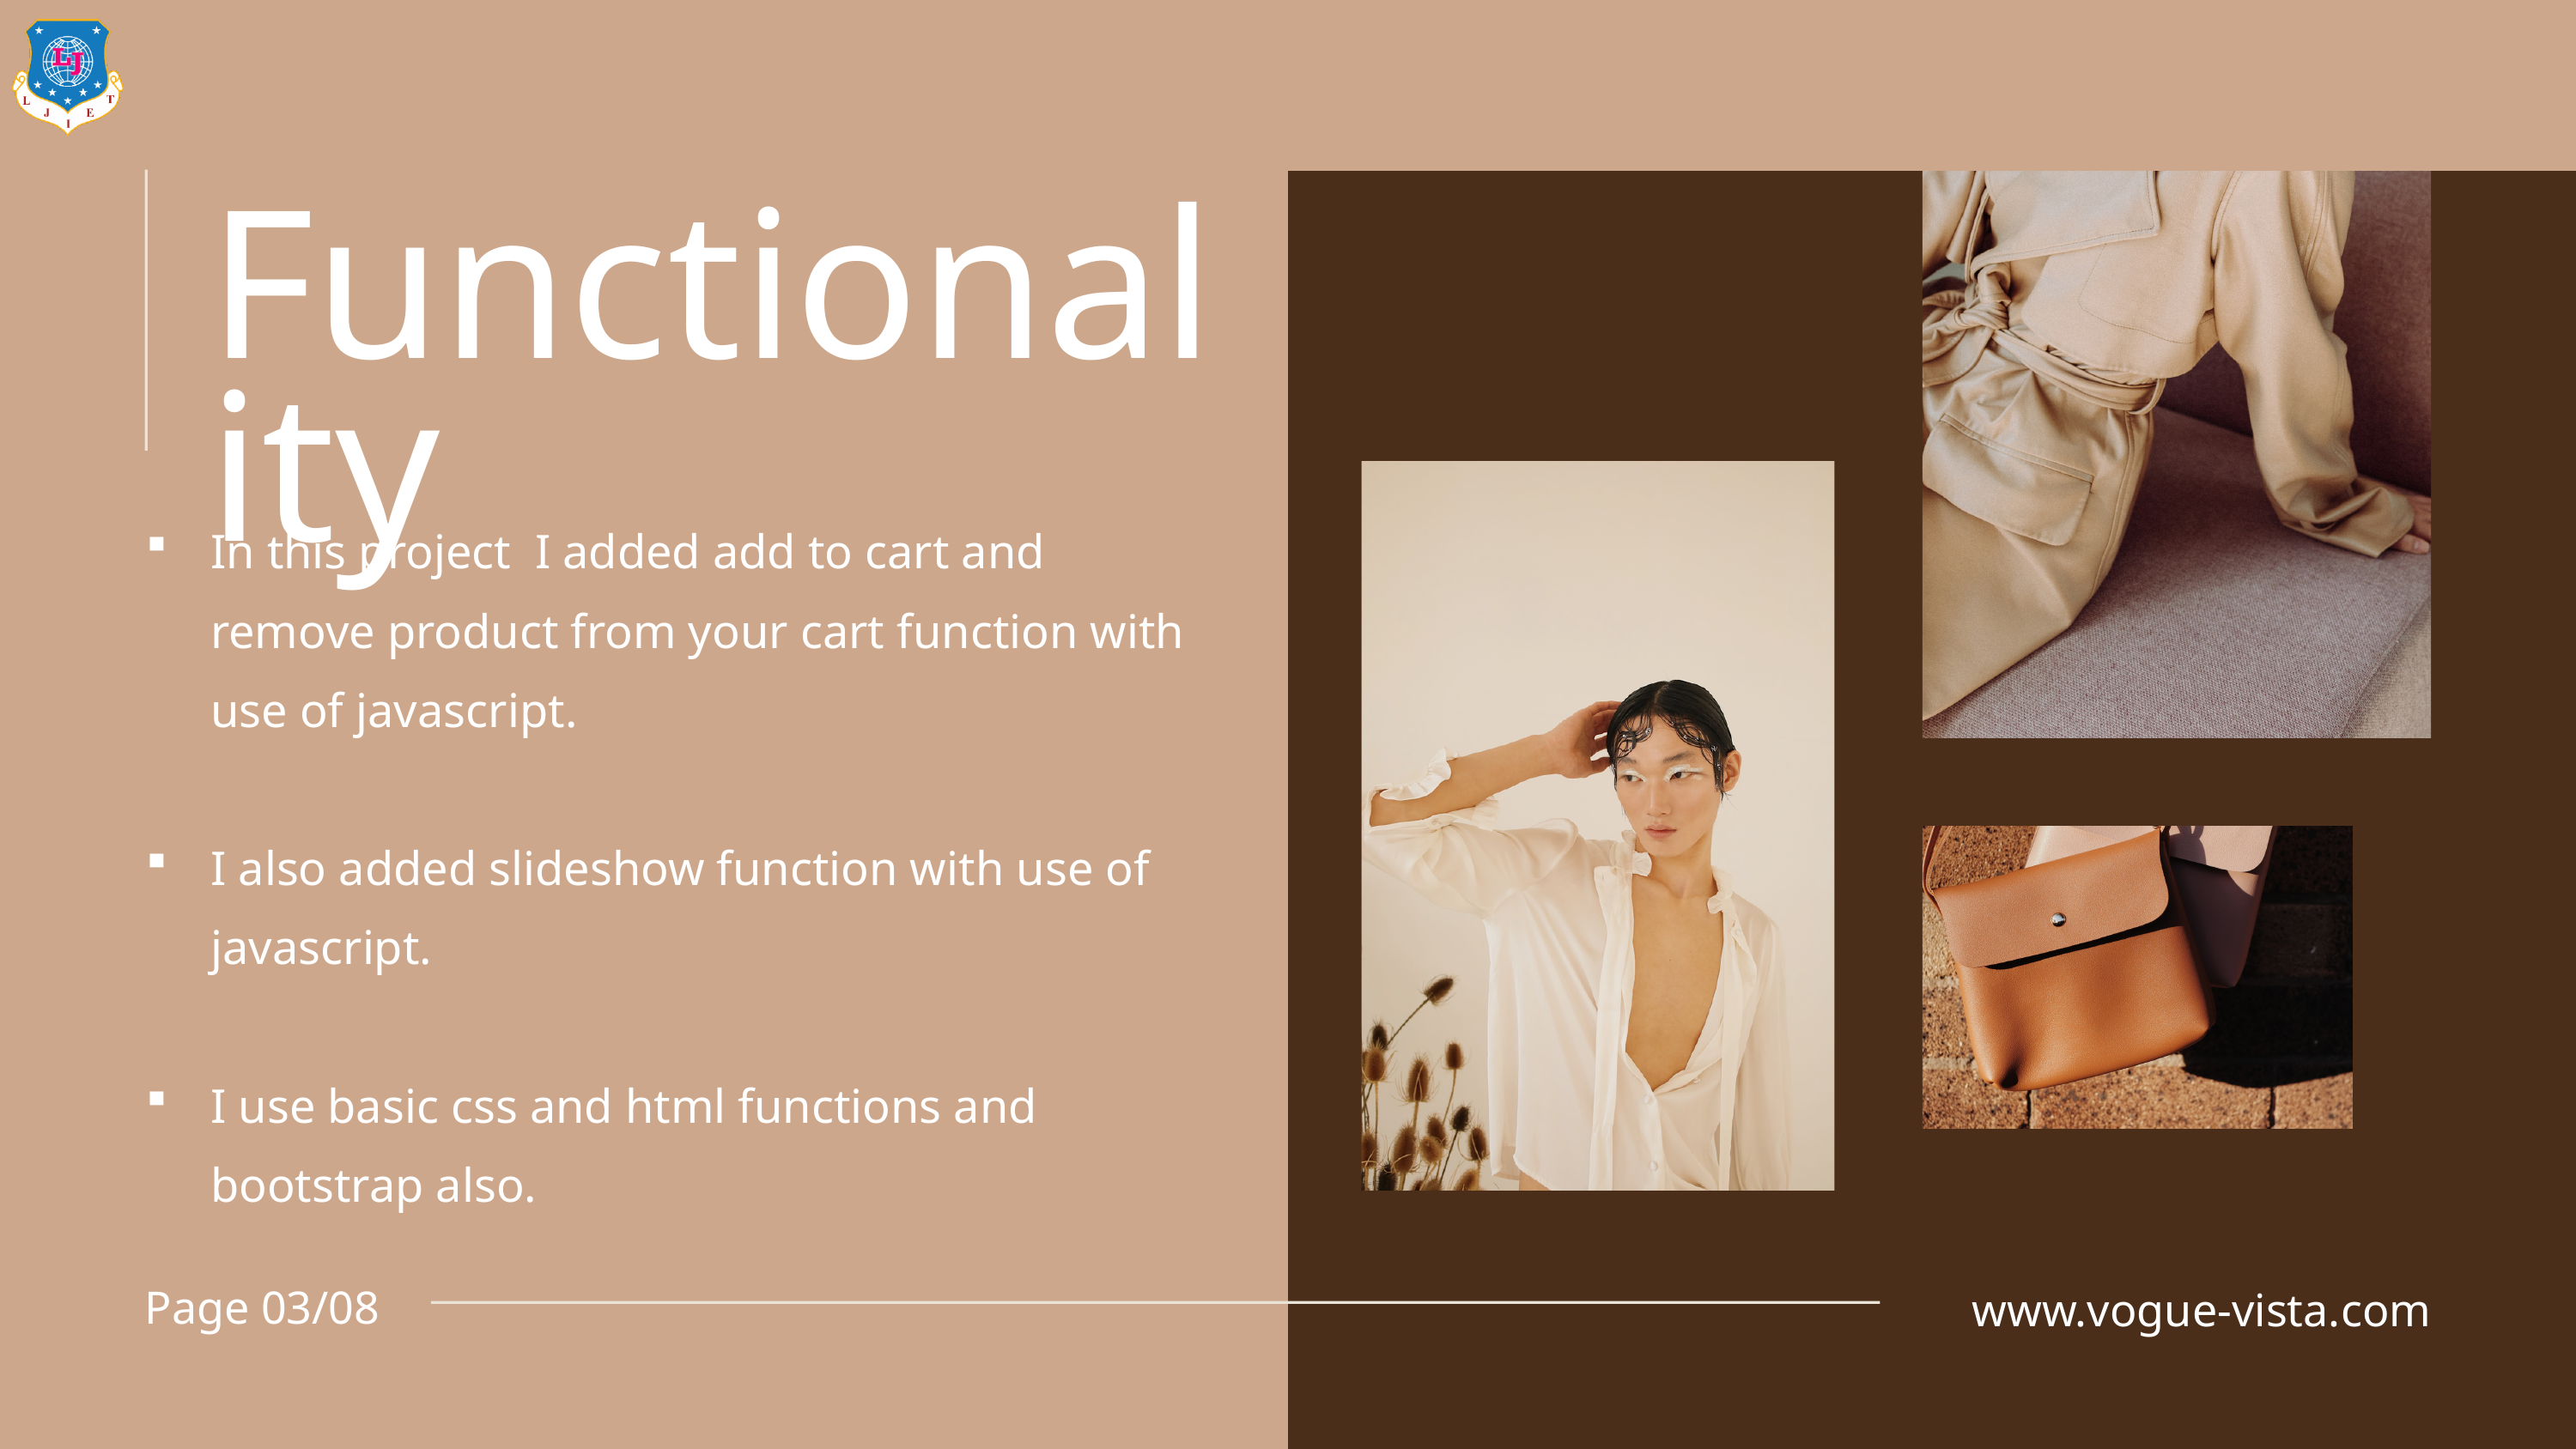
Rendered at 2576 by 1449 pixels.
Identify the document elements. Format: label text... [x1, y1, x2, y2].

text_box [1922, 825, 2354, 1130]
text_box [1287, 170, 2576, 1449]
text_box Functionality [208, 216, 1267, 583]
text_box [1922, 170, 2432, 738]
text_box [1361, 461, 1835, 1191]
picture [10, 18, 124, 136]
text_box In this project I added add to cart and remove product from your cart function with use of javascript. I also added slideshow function with use of javascript. I use basic css and html functions and bootstrap also. [146, 499, 1205, 1449]
